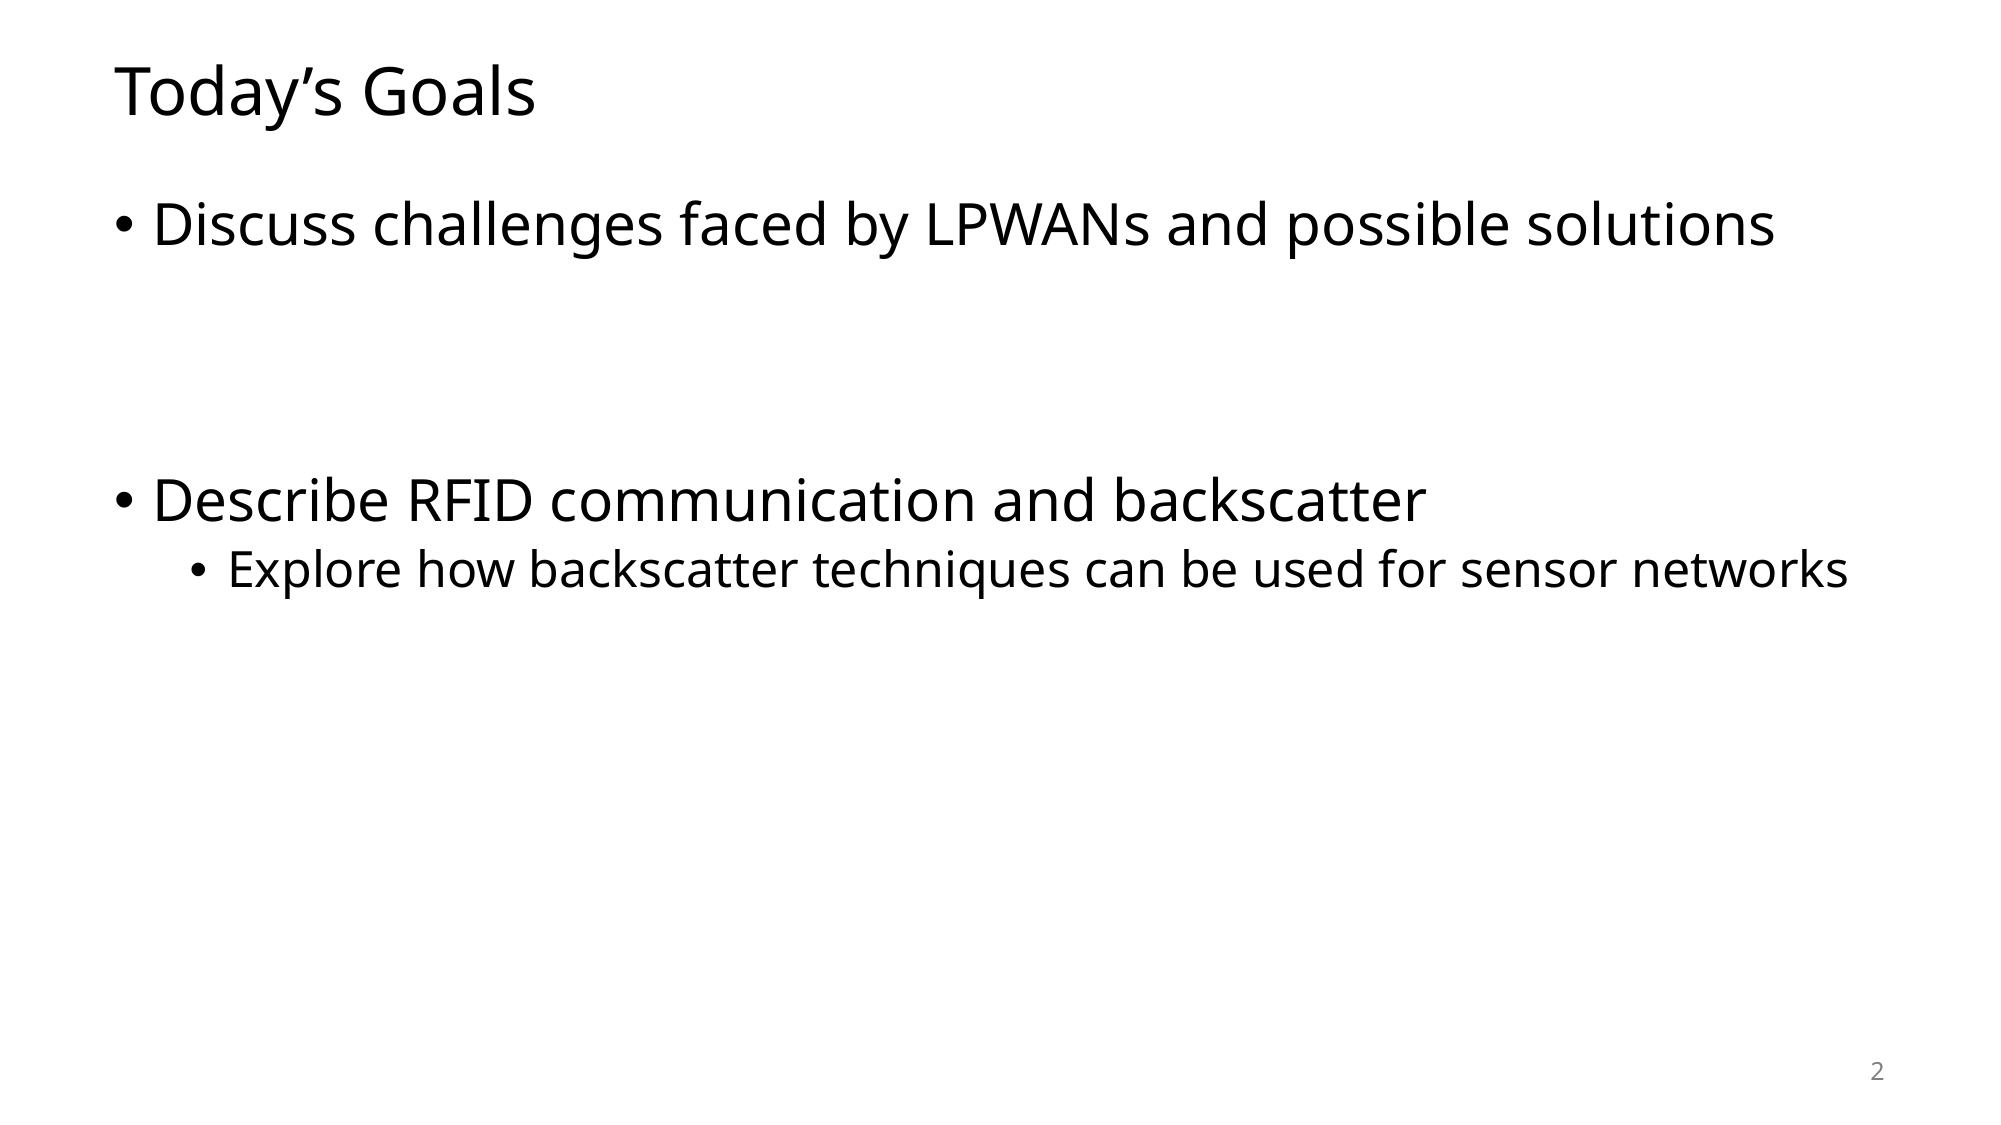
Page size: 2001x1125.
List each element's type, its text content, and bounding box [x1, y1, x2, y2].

list Discuss challenges faced by LPWANs and possible solutions Describe RFID communication and backscatter Explore how backscatter techniques can be used for sensor networks [99, 187, 1900, 1013]
title Today’s Goals [99, 37, 1900, 150]
slide_number 2 [1749, 1042, 1900, 1103]
